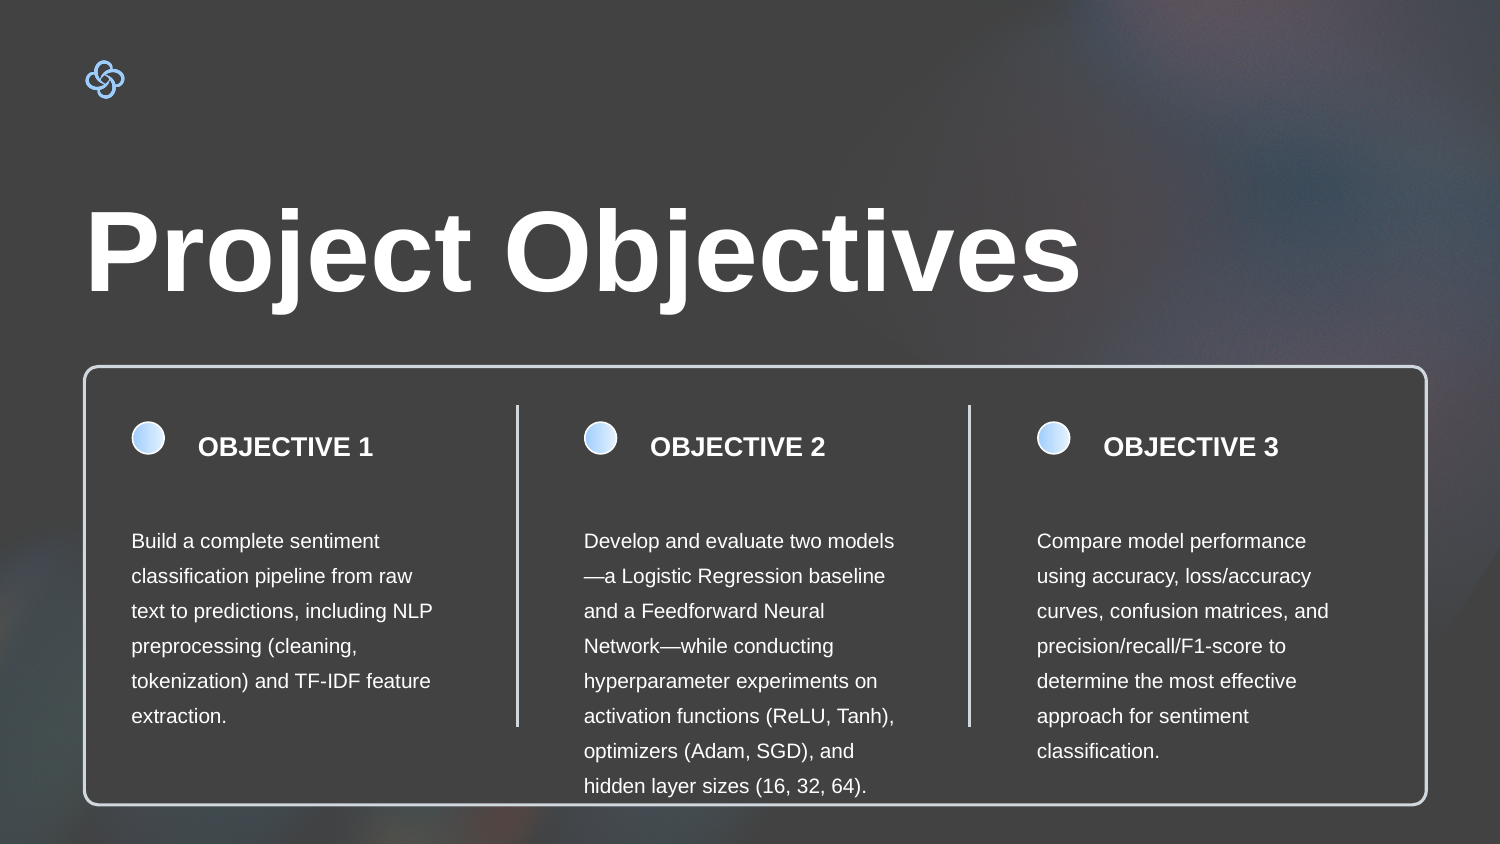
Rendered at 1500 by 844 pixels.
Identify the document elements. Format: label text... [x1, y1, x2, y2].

text_box [0, 505, 848, 844]
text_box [132, 421, 165, 455]
text_box [78, 53, 131, 107]
text_box Project Objectives [84, 189, 1183, 318]
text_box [1037, 421, 1070, 455]
text_box [816, 0, 1500, 658]
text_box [584, 421, 617, 455]
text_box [84, 356, 1427, 806]
